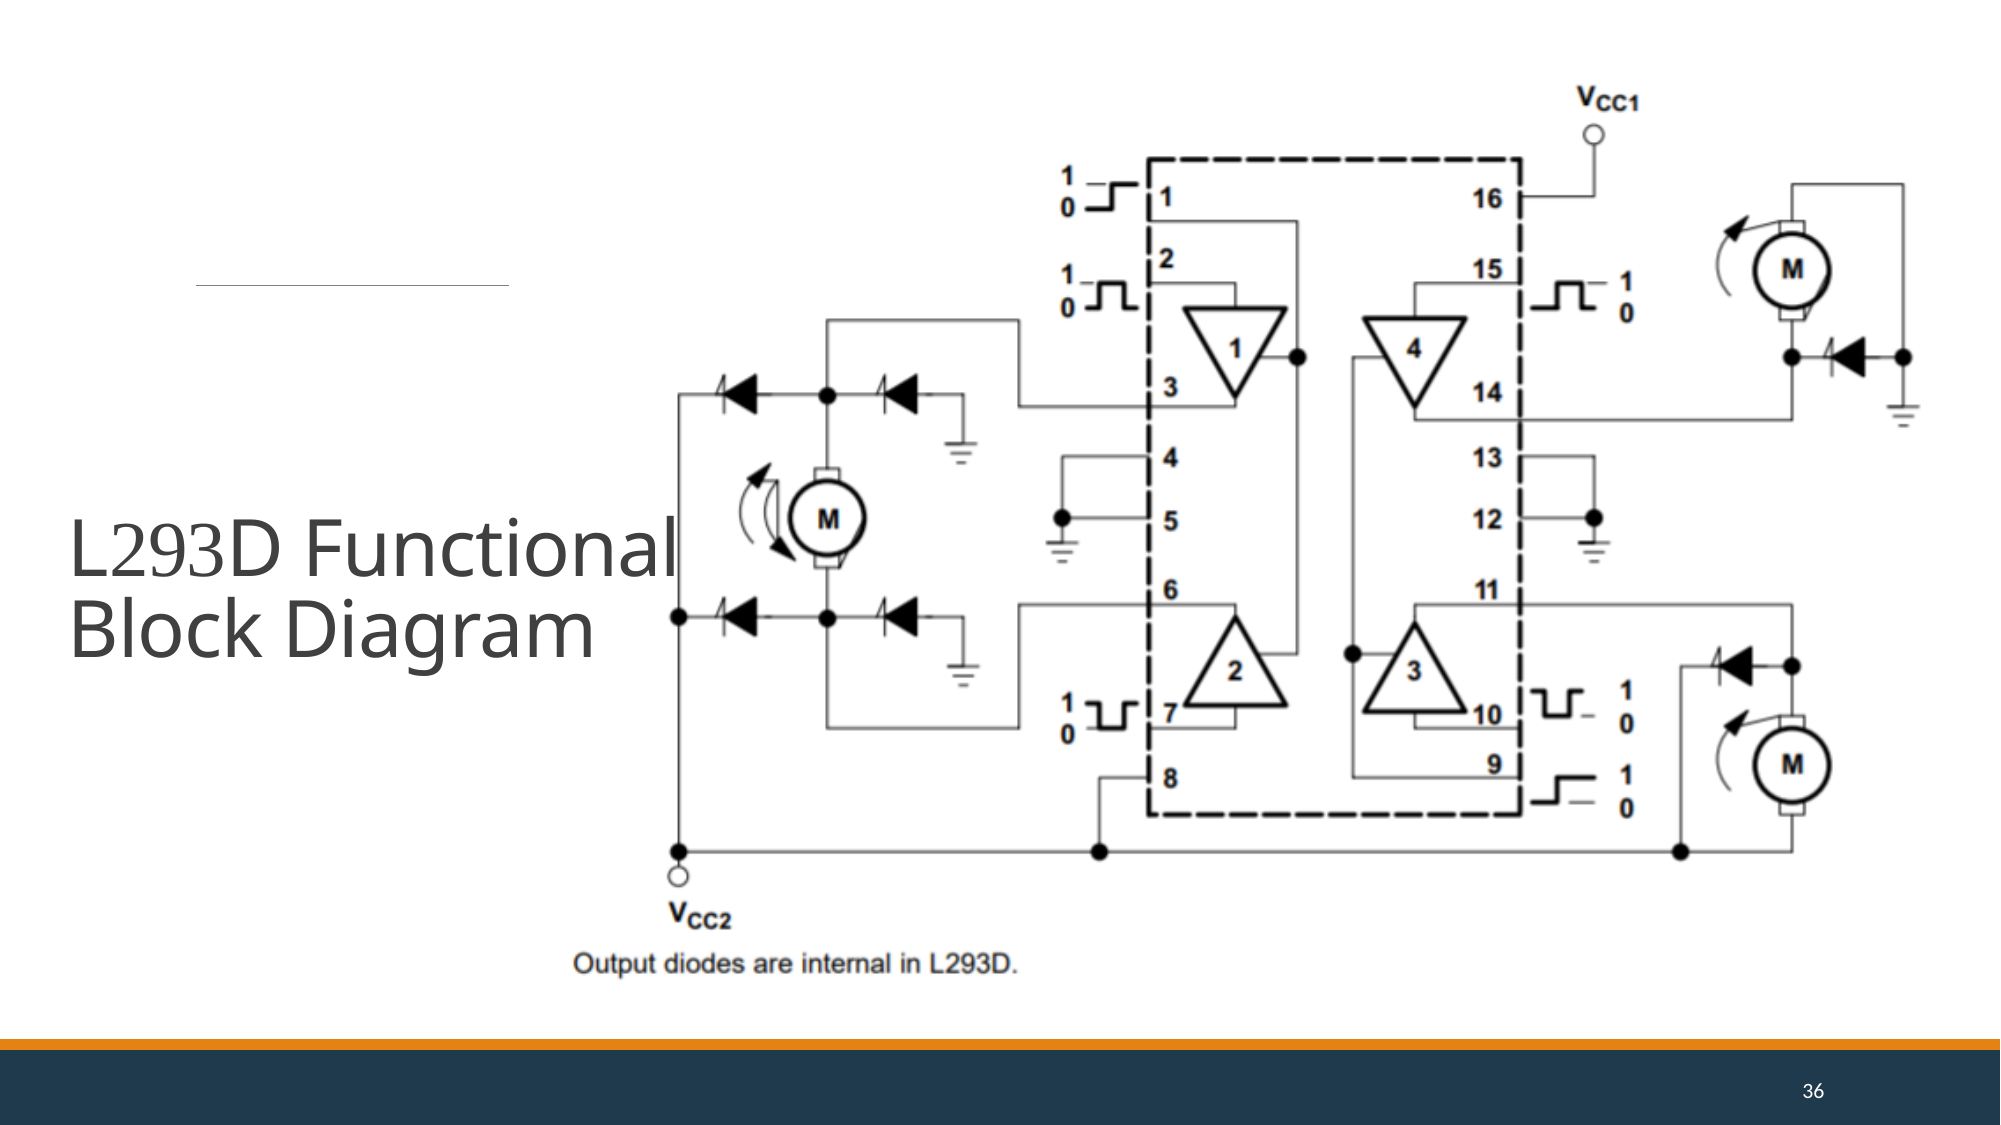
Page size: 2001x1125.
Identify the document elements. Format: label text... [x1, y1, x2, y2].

slide_number 36 [1624, 1059, 1840, 1120]
picture [508, 69, 1965, 1003]
title L293D Functional Block Diagram [52, 443, 506, 682]
